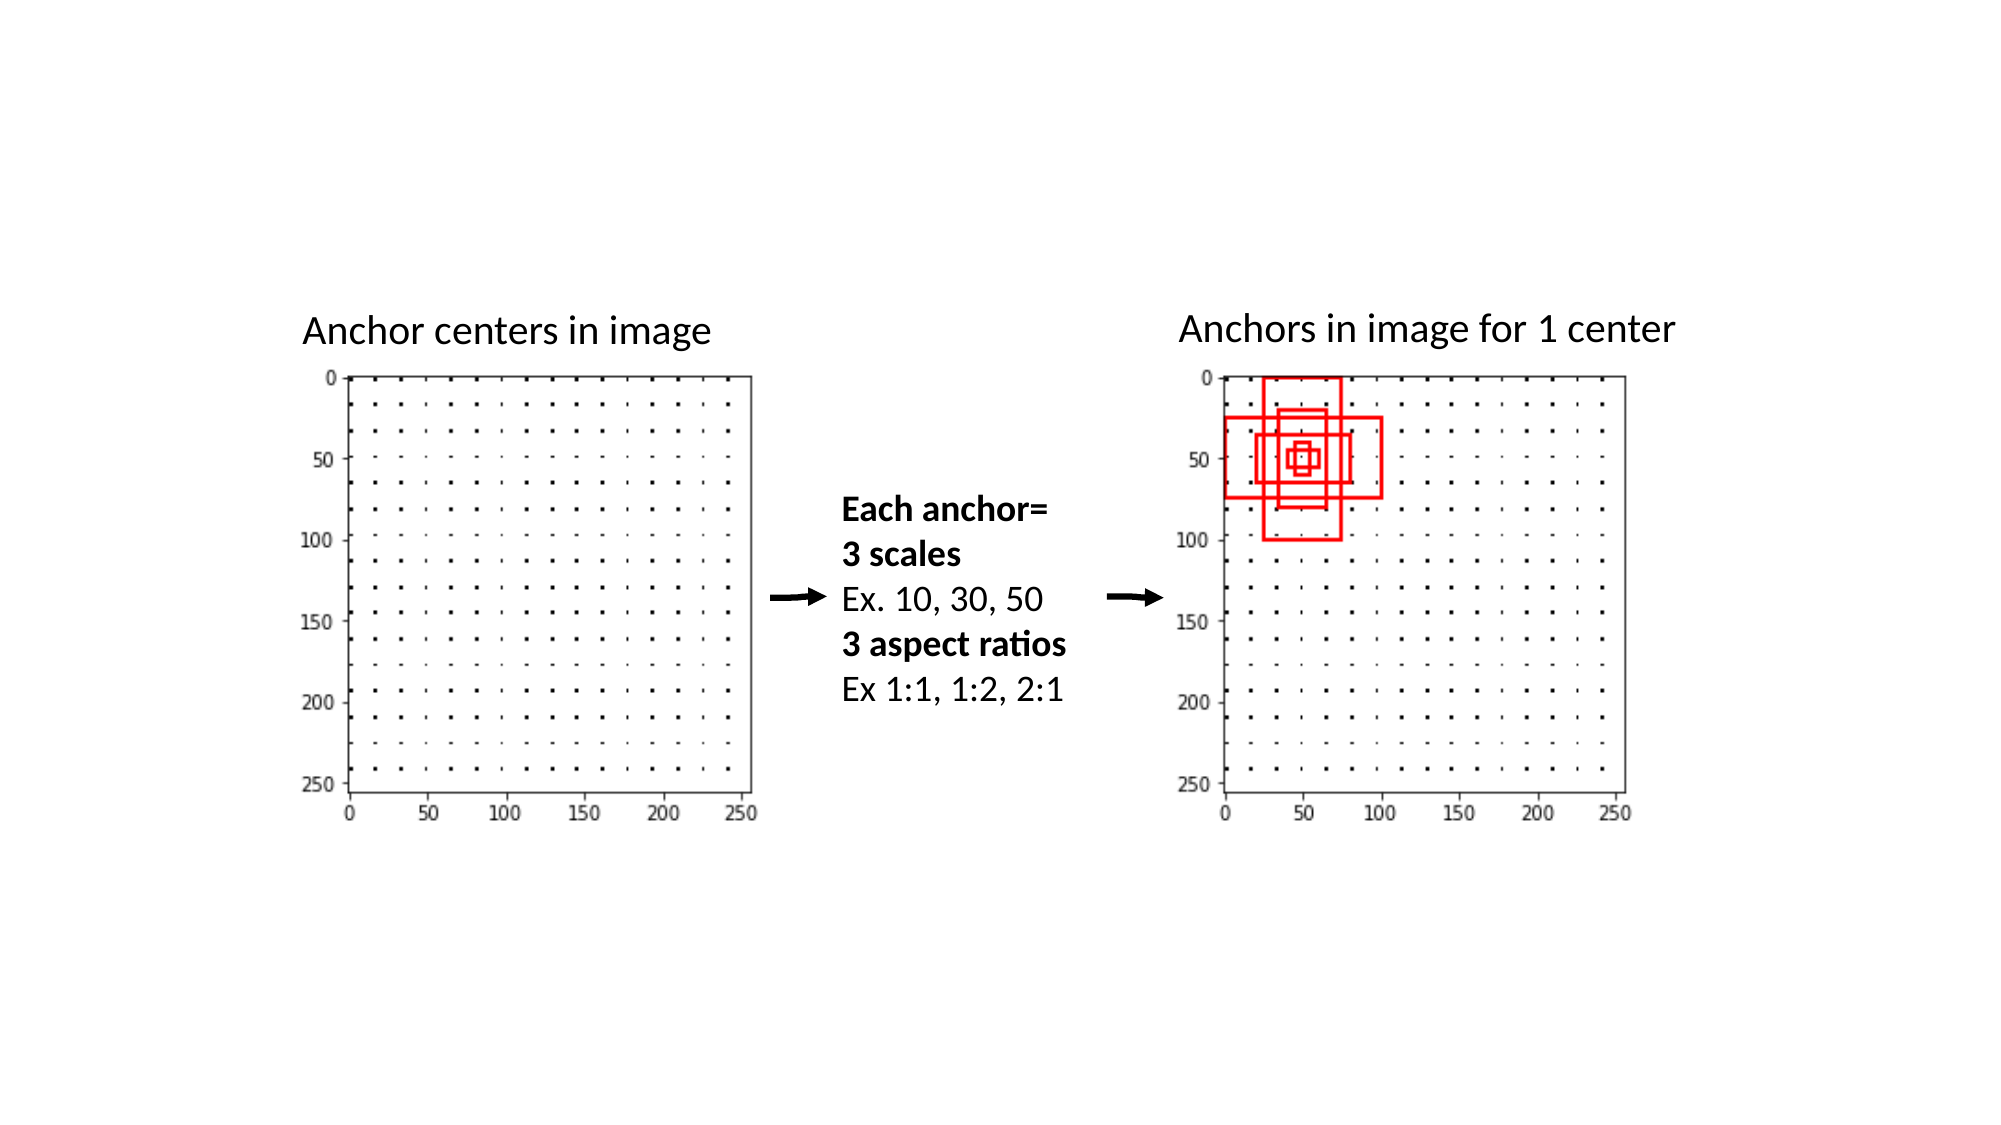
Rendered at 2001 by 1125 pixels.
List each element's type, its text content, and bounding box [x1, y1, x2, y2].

text_box Anchors in image for 1 center [1163, 293, 1697, 359]
picture [1163, 357, 1645, 838]
text_box Anchor centers in image [287, 295, 746, 357]
picture [287, 357, 771, 838]
text_box Each anchor= 3 scales Ex. 10, 30, 50 3 aspect ratios Ex 1:1, 1:2, 2:1 [826, 476, 1107, 717]
